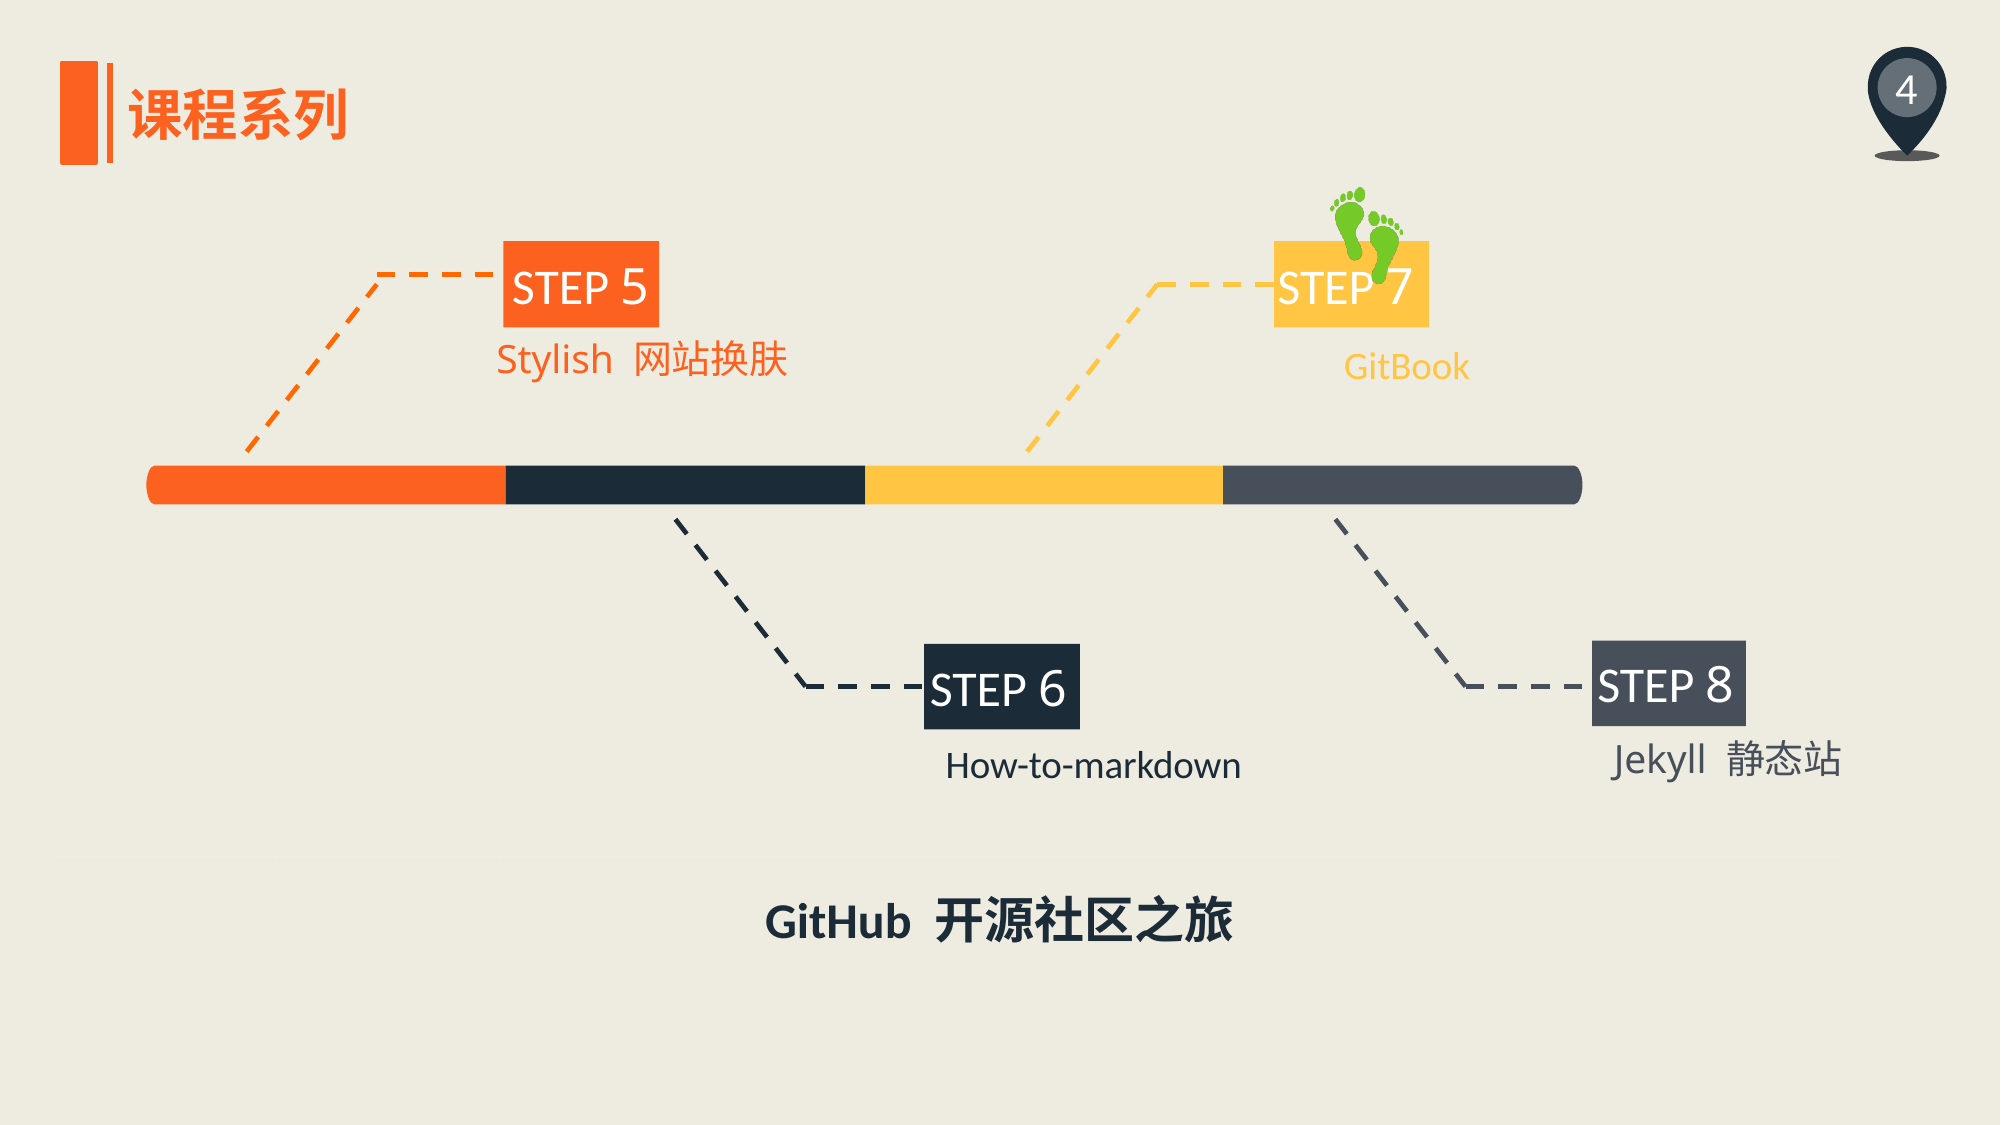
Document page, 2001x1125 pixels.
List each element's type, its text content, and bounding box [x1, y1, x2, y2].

slide_number 4 [1673, 57, 2000, 118]
text_box [60, 61, 98, 165]
text_box 课程系列 [115, 72, 577, 154]
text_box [146, 240, 1751, 730]
picture [1329, 187, 1404, 284]
text_box GitHub 开源社区之旅 [750, 881, 1250, 957]
text_box Jekyll 静态站 [1574, 727, 1882, 789]
text_box How-to-markdown [903, 741, 1284, 794]
